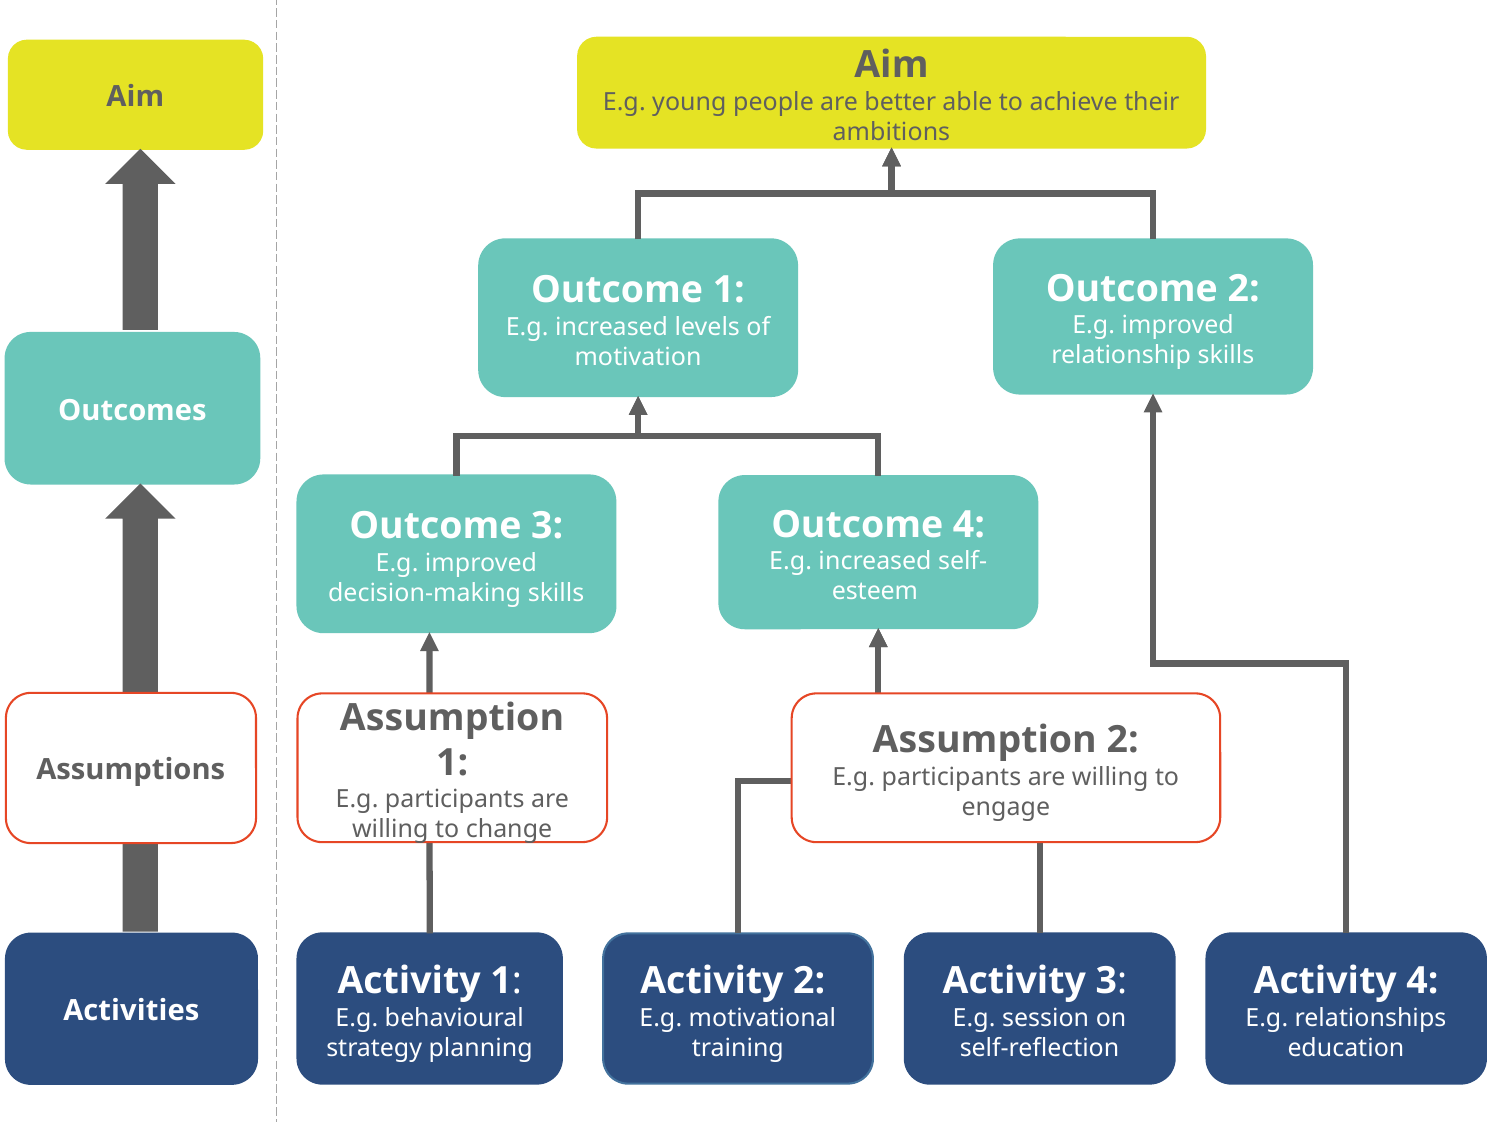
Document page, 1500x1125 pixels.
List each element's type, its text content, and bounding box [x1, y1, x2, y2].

text_box Assumption 1: E.g. participants are willing to change [296, 692, 429, 844]
text_box Outcomes [4, 331, 261, 485]
text_box Activity 2: E.g. motivational training [602, 932, 874, 1085]
text_box [102, 147, 179, 331]
text_box Activity 3: E.g. session on self-reflection [903, 932, 1176, 1085]
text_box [976, 62, 1069, 325]
text_box Outcome 4: E.g. increased self-esteem [718, 475, 1039, 630]
text_box Assumption 2: E.g. participants are willing to engage [1112, 761, 1222, 844]
text_box Assumption 2: E.g. participants are willing to engage [792, 692, 979, 710]
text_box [718, 321, 799, 557]
text_box Activity 1: E.g. behavioural strategy planning [296, 932, 563, 1085]
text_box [979, 566, 1500, 761]
text_box Activity 4: E.g. relationships education [1205, 932, 1487, 1085]
text_box Outcome 3: E.g. improved decision-making skills [296, 474, 617, 634]
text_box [655, 710, 806, 852]
text_box Activities [4, 932, 259, 1085]
text_box [102, 482, 179, 691]
text_box [121, 845, 159, 932]
text_box Outcome 1: E.g. increased levels of motivation [478, 238, 718, 398]
text_box Assumptions [4, 691, 258, 845]
slide_number 2 [1121, 1042, 1460, 1103]
text_box Aim E.g. young people are better able to achieve their ambitions [577, 36, 1207, 149]
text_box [718, 66, 811, 321]
text_box Assumption 1: E.g. participants are willing to change [430, 692, 609, 844]
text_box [806, 700, 1112, 862]
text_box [507, 344, 588, 527]
text_box Outcome 2: E.g. improved relationship skills [993, 238, 1314, 395]
text_box Aim [7, 39, 264, 150]
